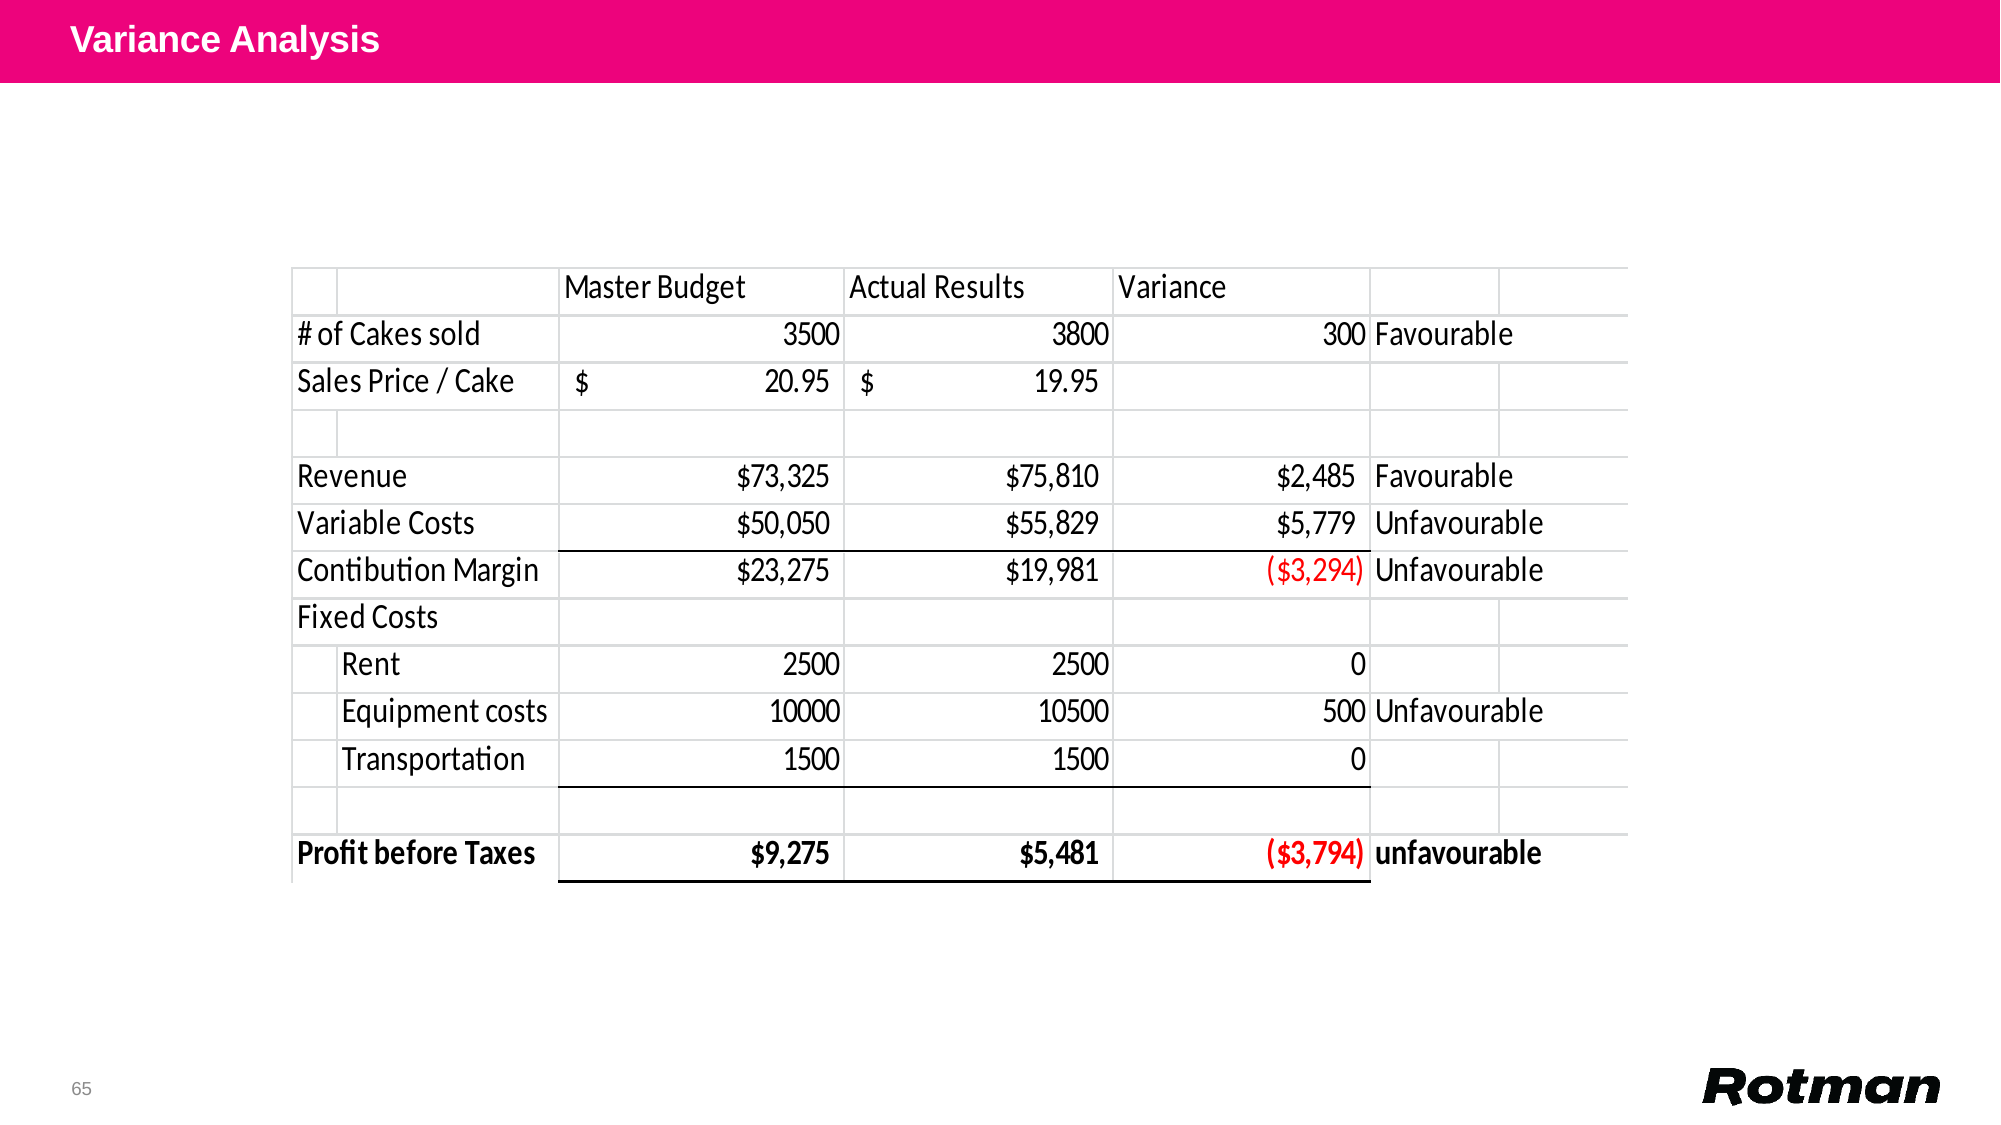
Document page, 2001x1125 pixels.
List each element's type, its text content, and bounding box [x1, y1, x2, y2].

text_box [290, 266, 1631, 886]
slide_number 65 [39, 761, 118, 1125]
picture [1702, 1068, 1940, 1106]
subtitle Variance Analysis [55, 0, 1630, 79]
